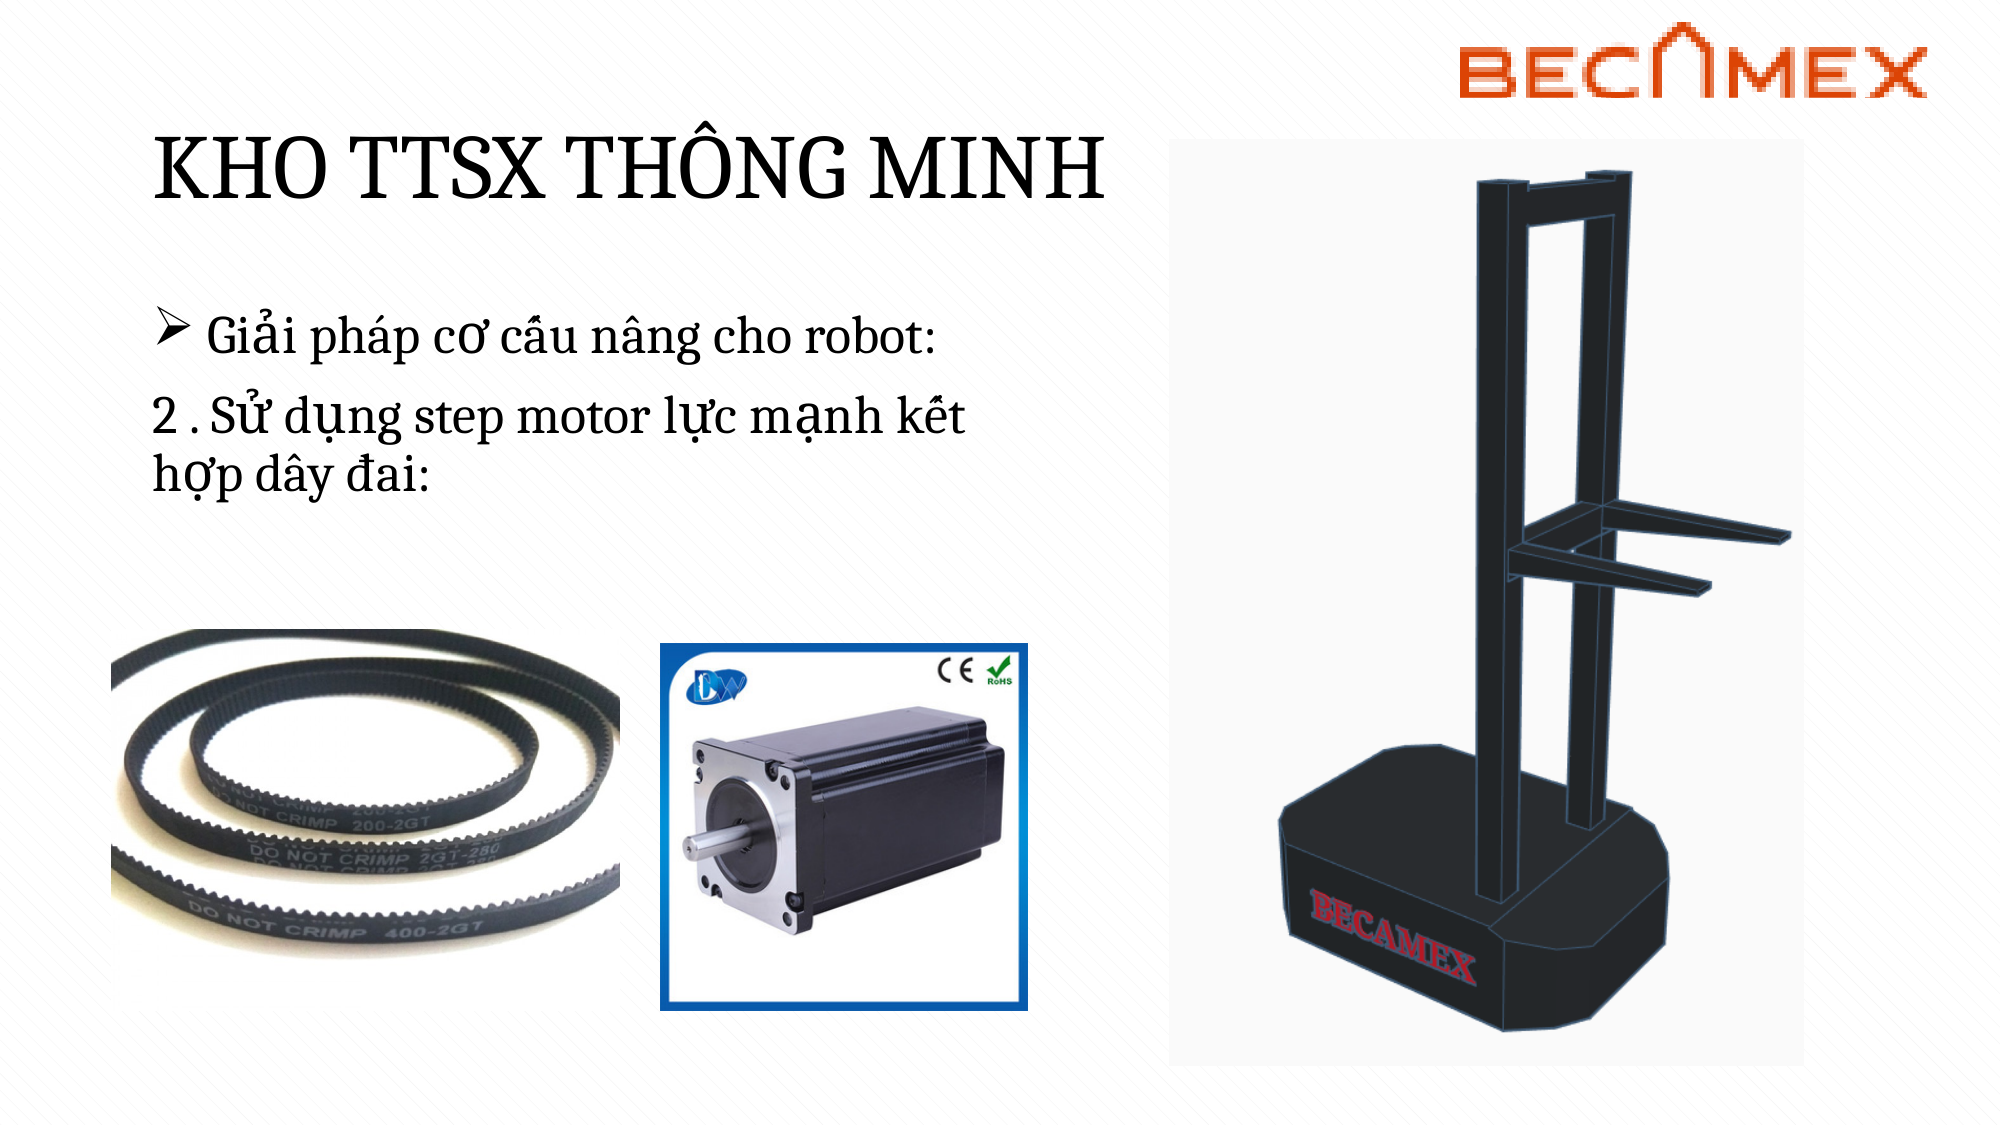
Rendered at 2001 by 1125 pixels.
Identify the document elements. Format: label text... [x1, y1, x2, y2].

list Giải pháp cơ cấu nâng cho robot: 2 . Sử dụng step motor lực mạnh kết hợp dây đai: [137, 299, 988, 1014]
picture [660, 643, 1028, 1012]
picture [111, 629, 620, 1012]
picture [1169, 139, 1804, 1066]
title KHO TTSX THÔNG MINH [137, 59, 1863, 278]
